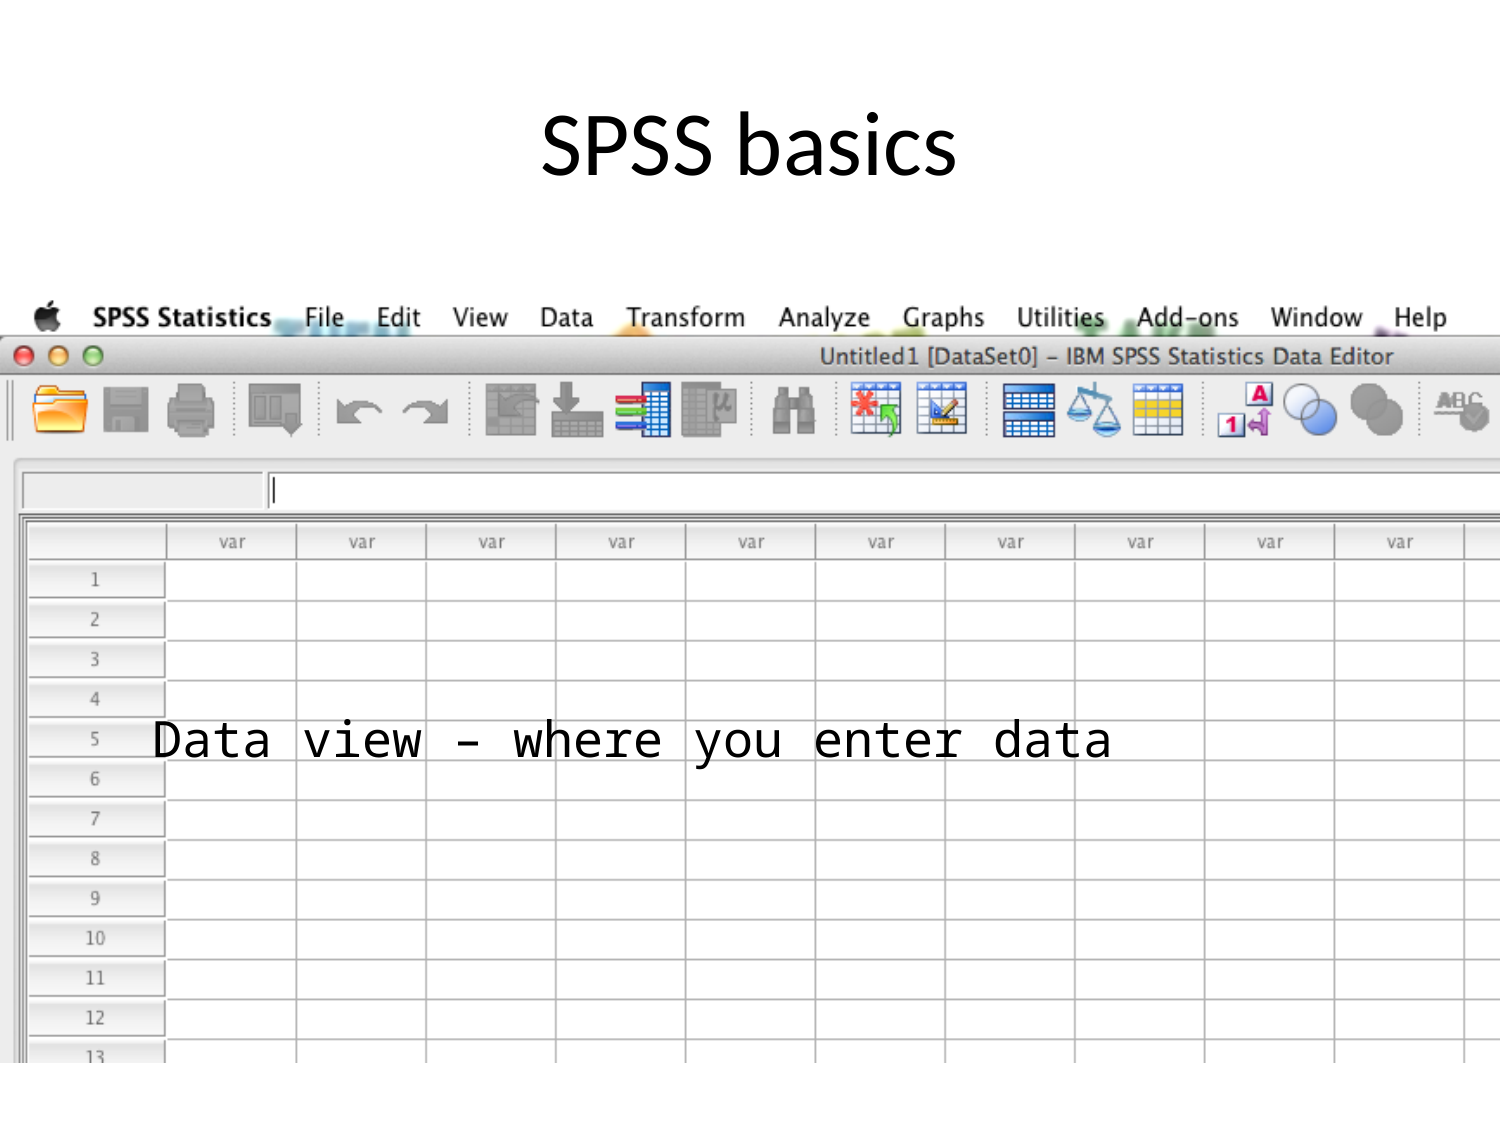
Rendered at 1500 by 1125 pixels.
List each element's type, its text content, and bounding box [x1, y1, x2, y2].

title SPSS basics [75, 45, 1425, 233]
picture [0, 299, 1500, 1064]
